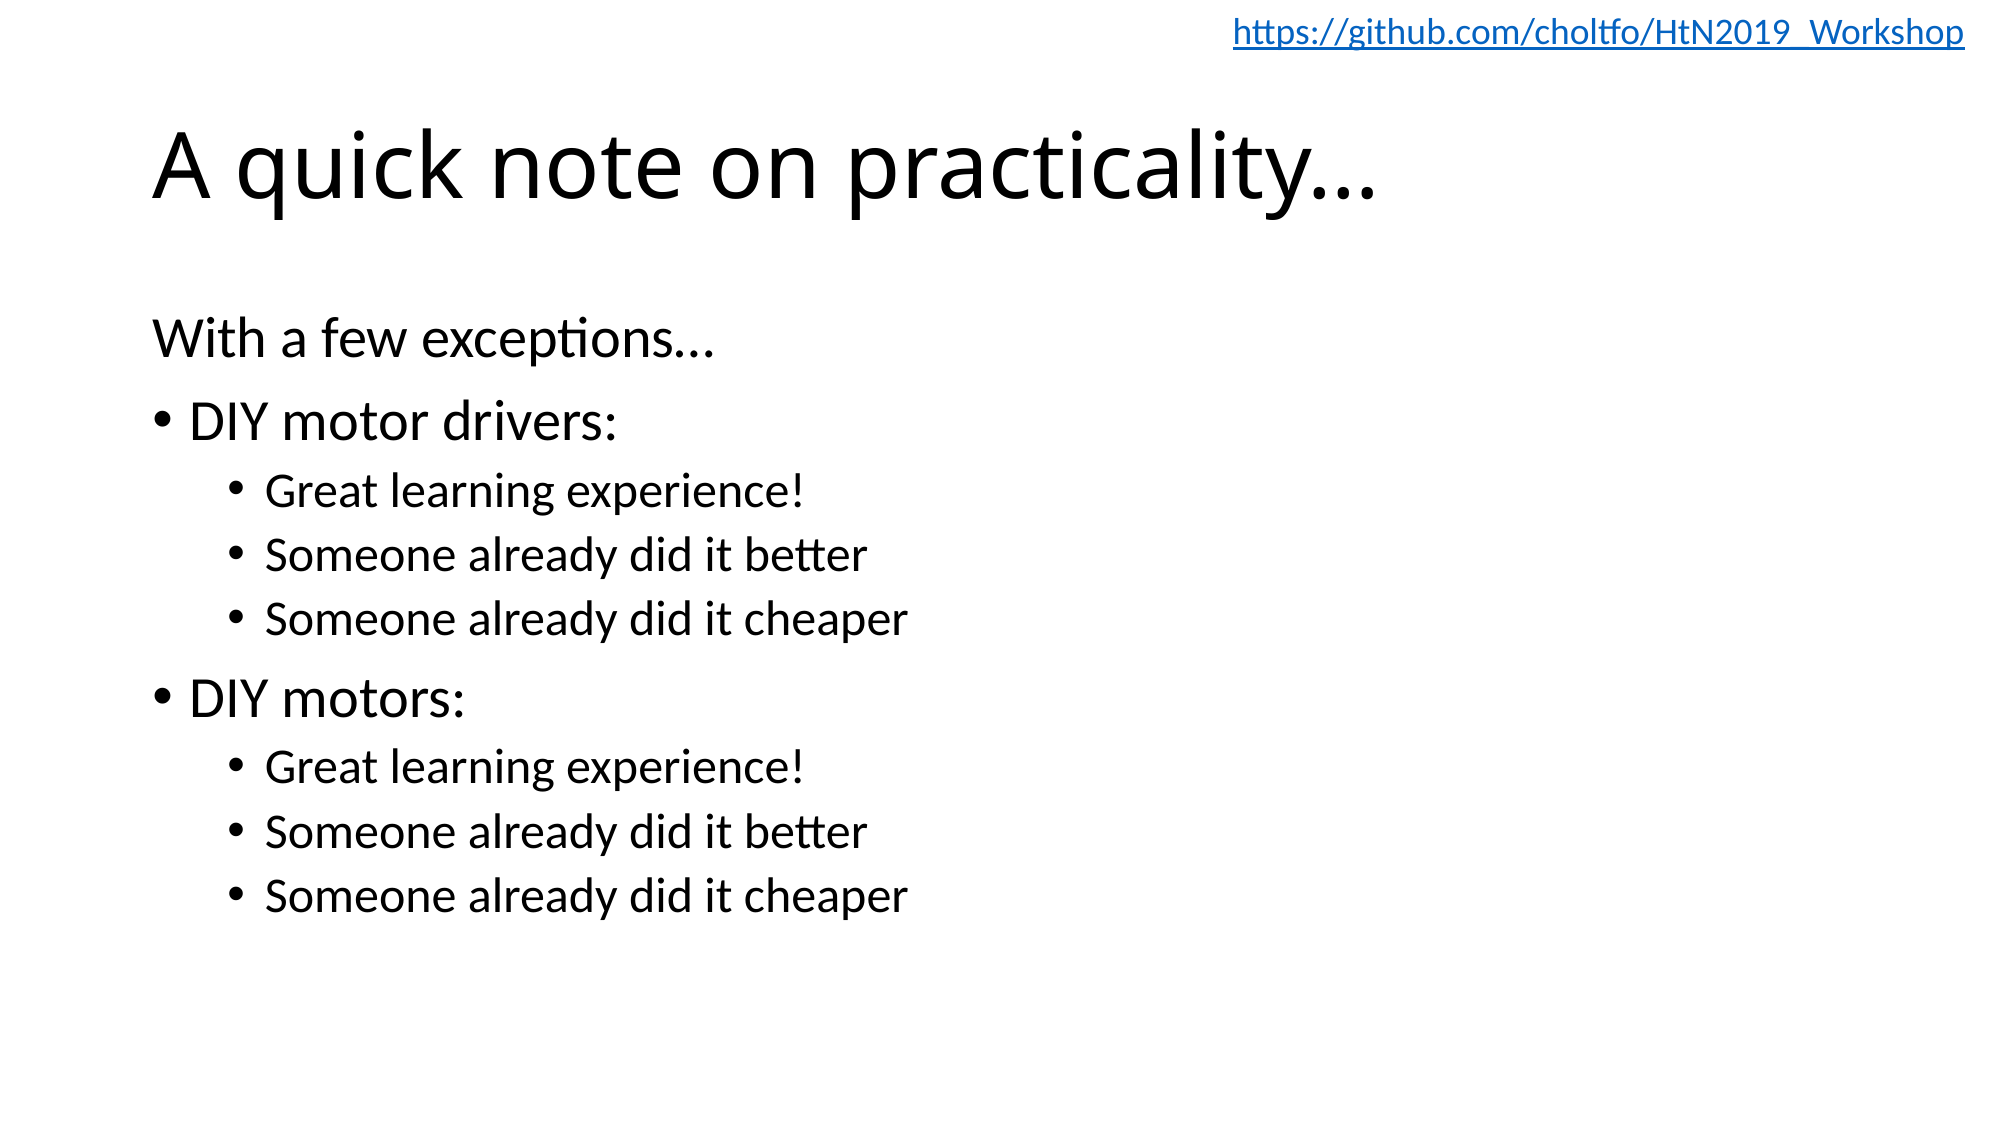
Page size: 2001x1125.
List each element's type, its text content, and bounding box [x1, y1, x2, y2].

title A quick note on practicality… [137, 59, 1863, 278]
list With a few exceptions… DIY motor drivers: Great learning experience! Someone already did it better Someone already did it cheaper DIY motors: Great learning experience! Someone already did it better Someone already did it cheaper [137, 299, 1863, 1014]
text_box https://github.com/choltfo/HtN2019_Workshop [1217, 0, 2000, 60]
